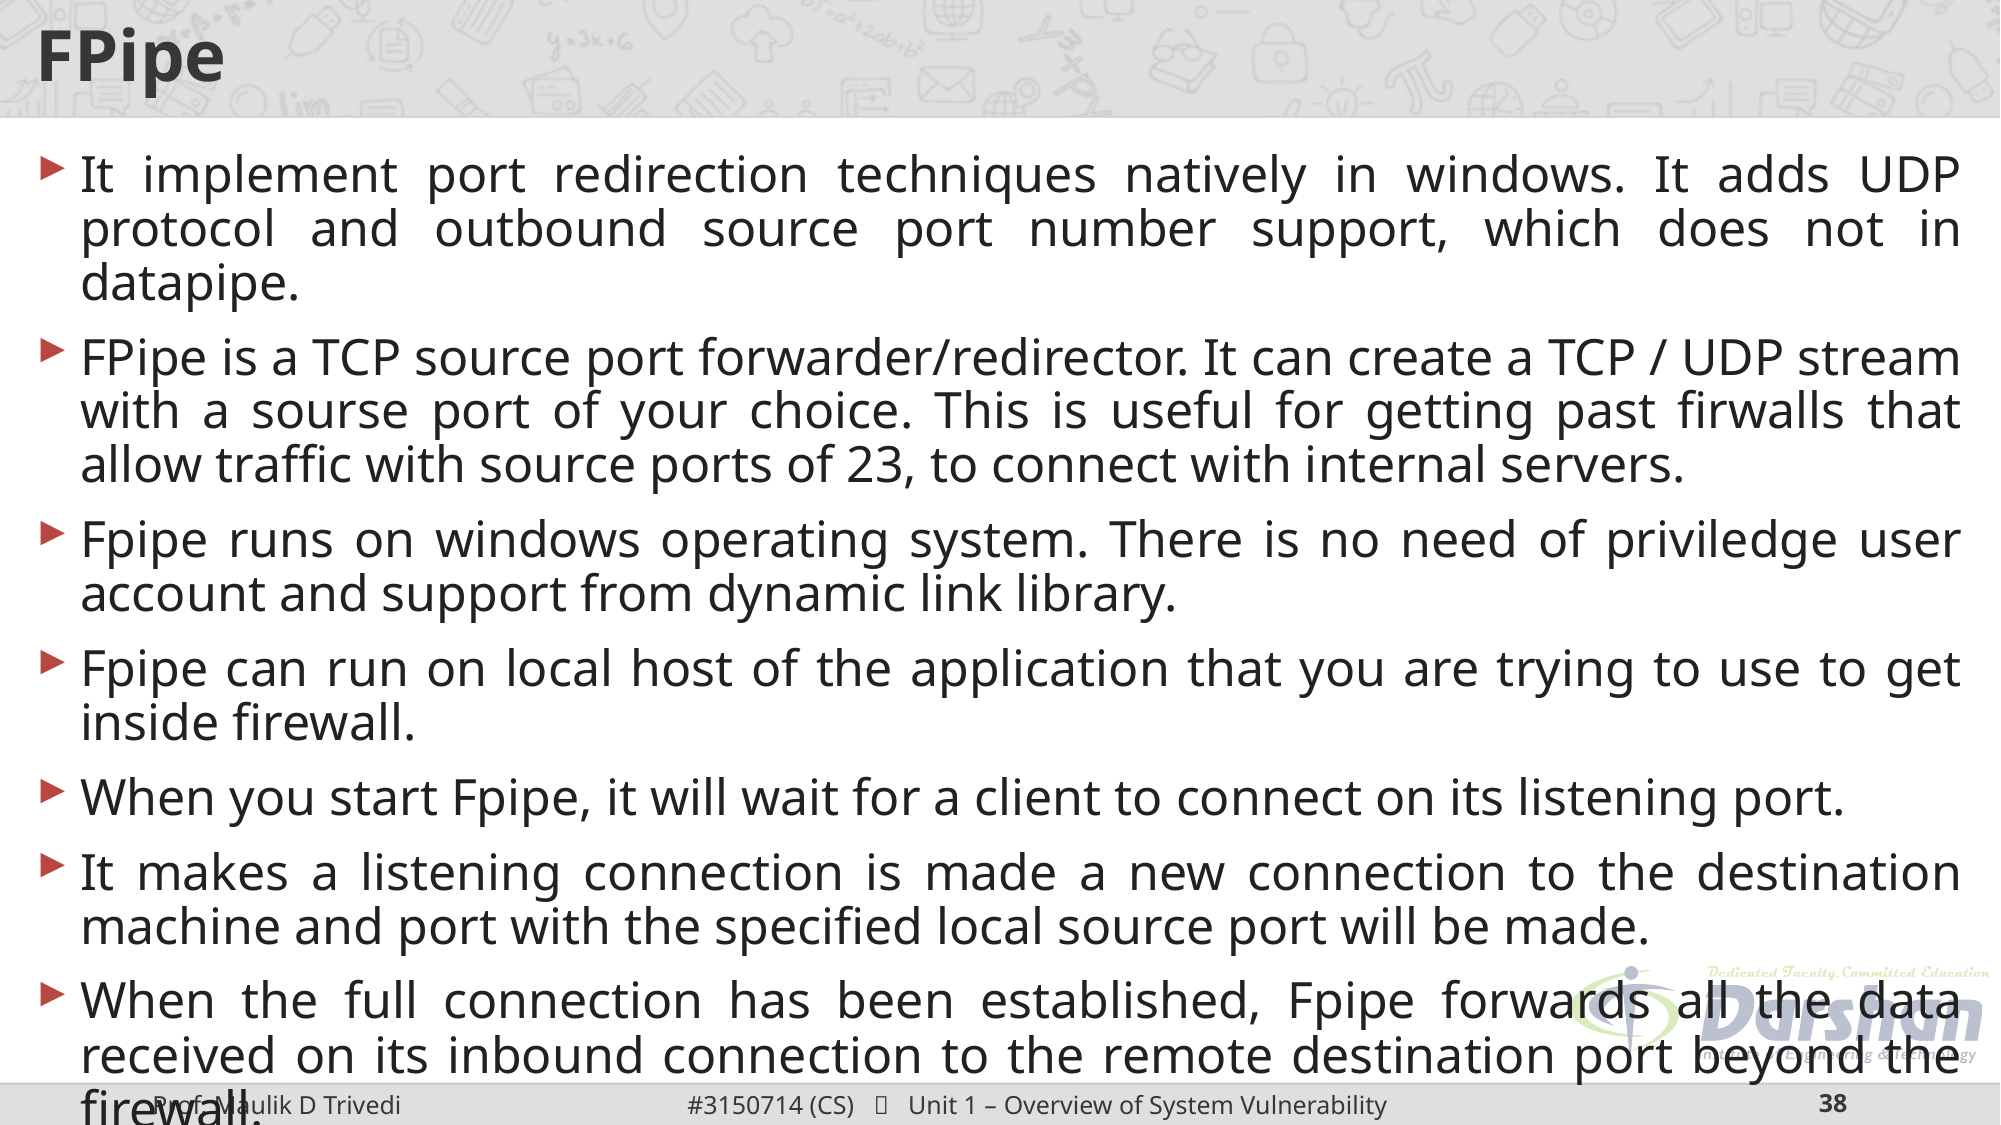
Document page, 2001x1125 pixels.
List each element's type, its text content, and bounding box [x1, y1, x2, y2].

list It implement port redirection techniques natively in windows. It adds UDP protocol and outbound source port number support, which does not in datapipe. FPipe is a TCP source port forwarder/redirector. It can create a TCP / UDP stream with a sourse port of your choice. This is useful for getting past firwalls that allow traffic with source ports of 23, to connect with internal servers. Fpipe runs on windows operating system. There is no need of priviledge user account and support from dynamic link library. Fpipe can run on local host of the application that you are trying to use to get inside firewall. When you start Fpipe, it will wait for a client to connect on its listening port. It makes a listening connection is made a new connection to the destination machine and port with the specified local source port will be made. When the full connection has been established, Fpipe forwards all the data received on its inbound connection to the remote destination port beyond the firewall. [21, 141, 1979, 1059]
title FPipe [0, 0, 2000, 117]
